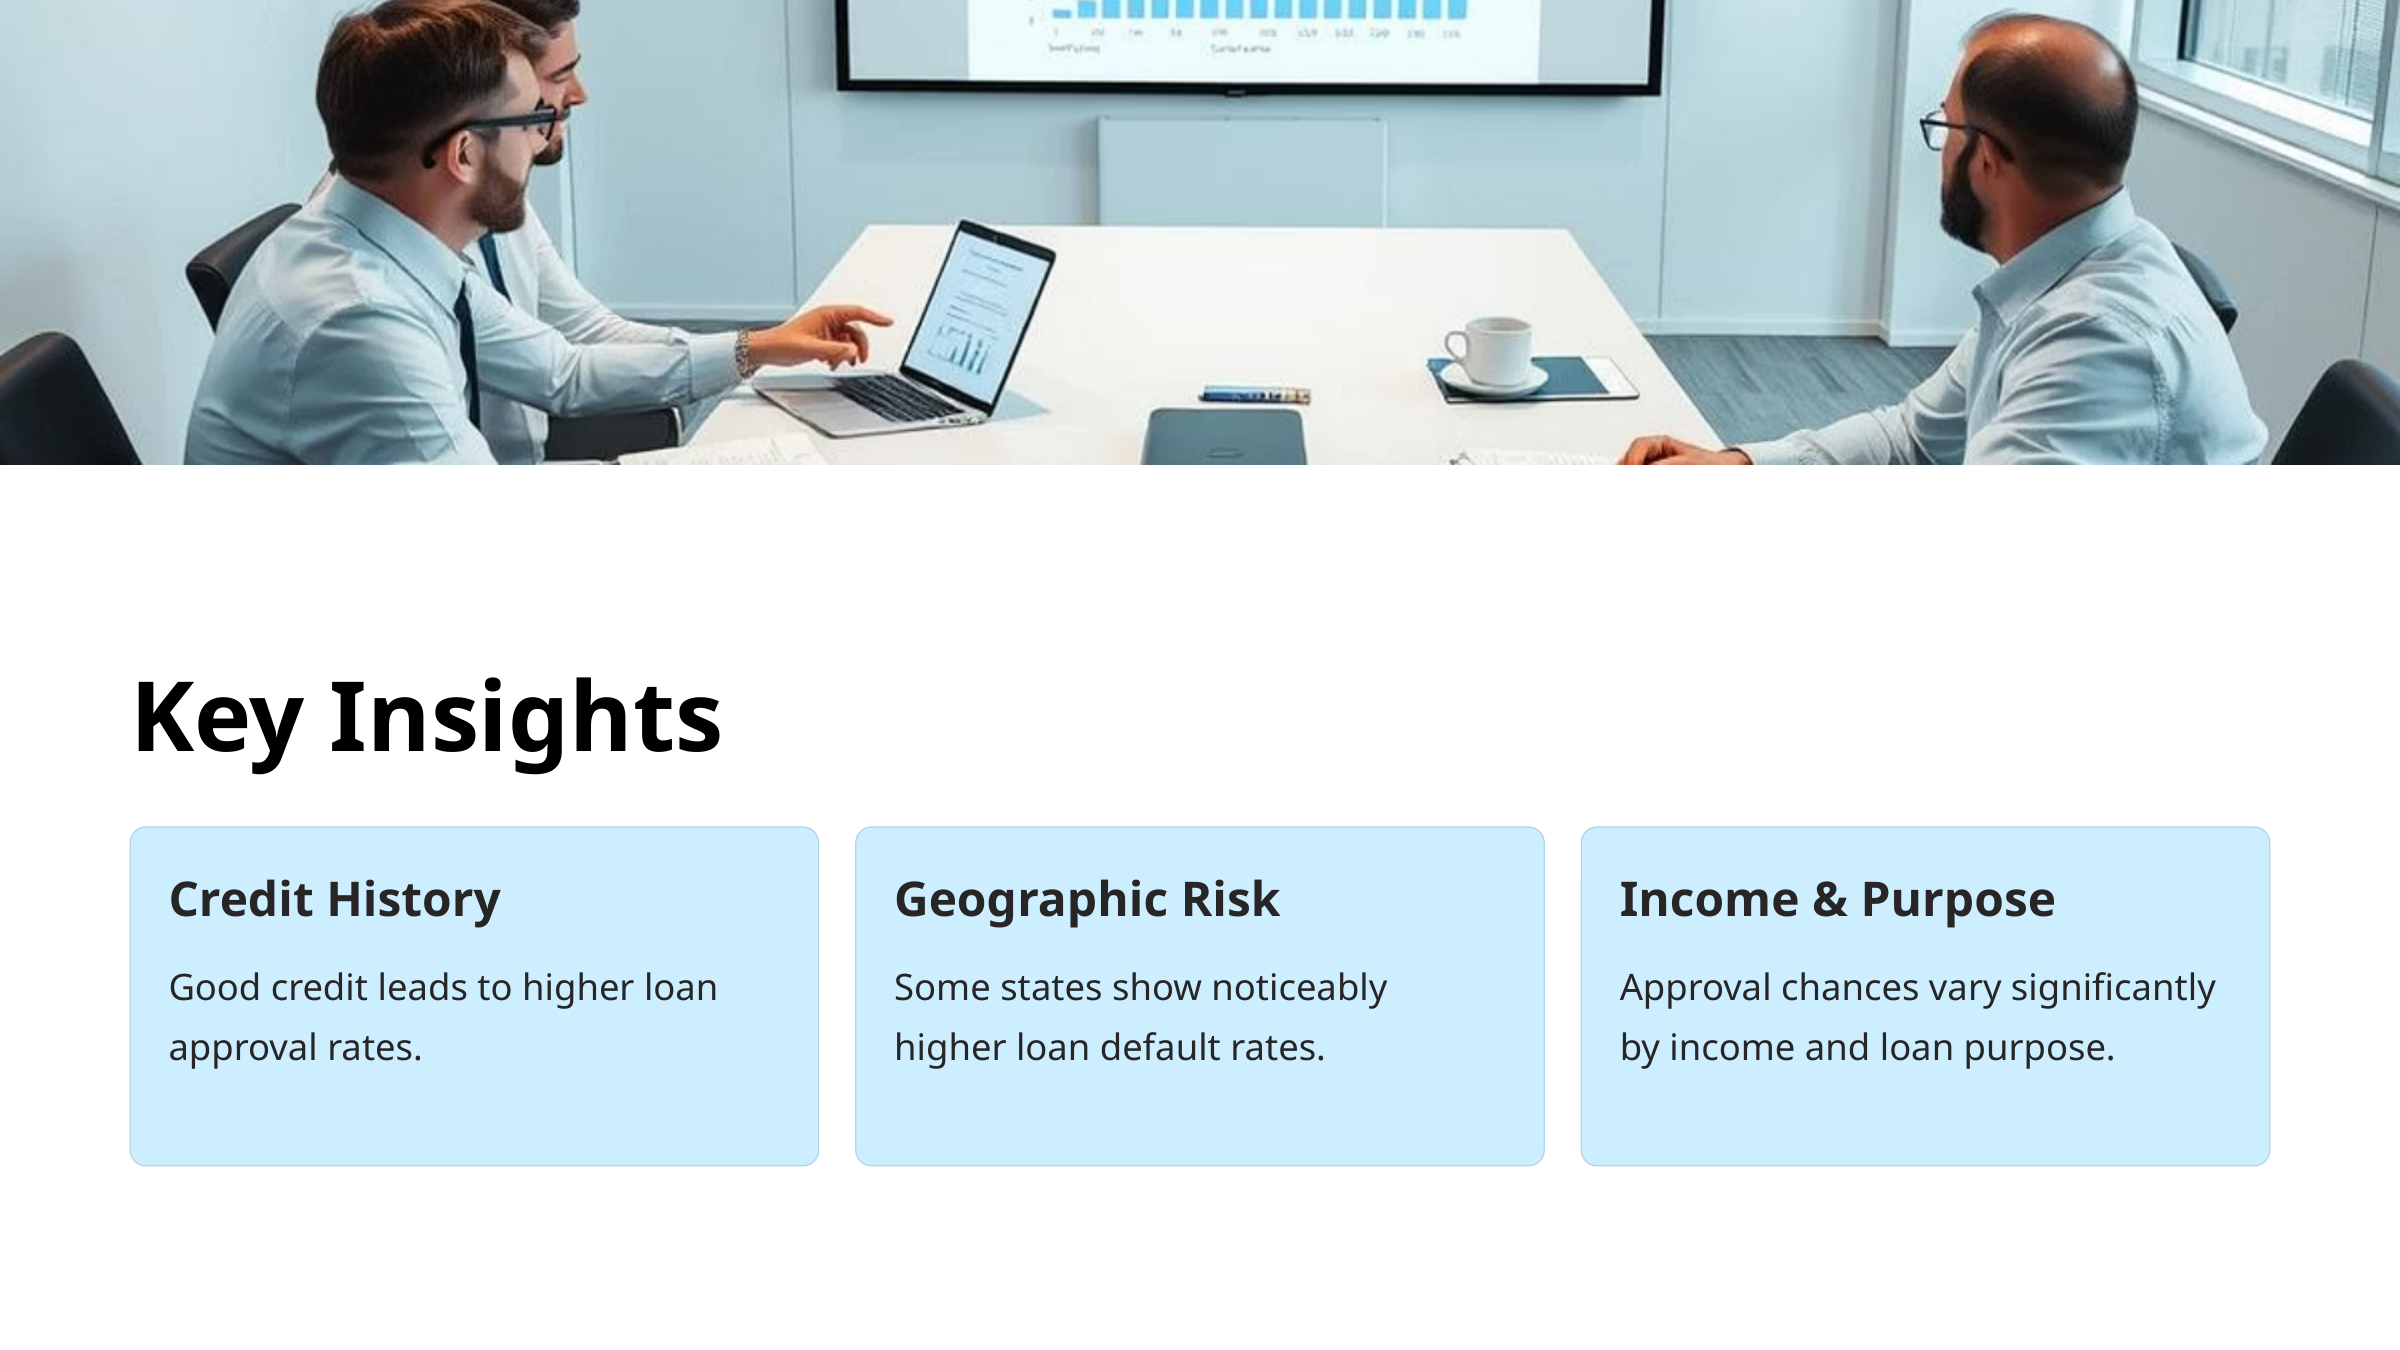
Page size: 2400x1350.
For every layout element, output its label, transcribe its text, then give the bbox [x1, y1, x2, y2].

text_box [130, 826, 819, 1166]
text_box Good credit leads to higher loan approval rates. [168, 948, 781, 1068]
text_box [1581, 826, 2270, 1166]
text_box Credit History [168, 865, 657, 927]
text_box Key Insights [130, 649, 1107, 772]
text_box Approval chances vary significantly by income and loan purpose. [1619, 948, 2232, 1128]
text_box [855, 826, 1545, 1166]
text_box Geographic Risk [894, 865, 1383, 927]
text_box Some states show noticeably higher loan default rates. [894, 948, 1506, 1068]
picture [0, 0, 2400, 466]
text_box Income & Purpose [1619, 865, 2109, 927]
